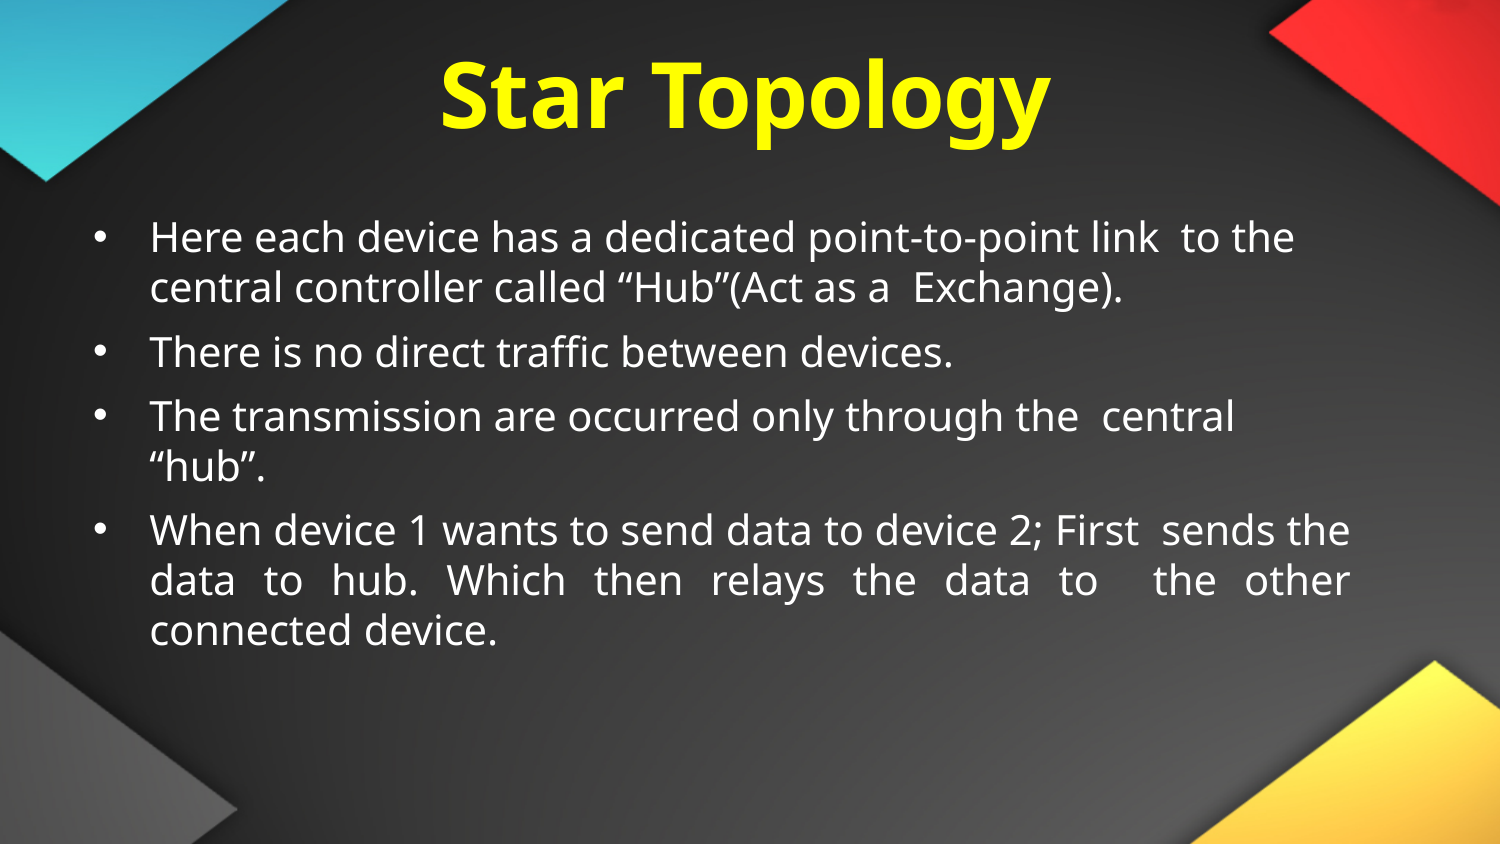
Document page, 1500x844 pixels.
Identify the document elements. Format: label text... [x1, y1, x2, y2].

picture [0, 0, 1500, 844]
title Star Topology [399, 19, 1090, 163]
text_box Here each device has a dedicated point-to-point link to the central controller called “Hub”(Act as a Exchange). There is no direct traffic between devices. The transmission are occurred only through the central “hub”. When device 1 wants to send data to device 2; First sends the data to hub. Which then relays the data to the other connected device. [91, 209, 1366, 654]
